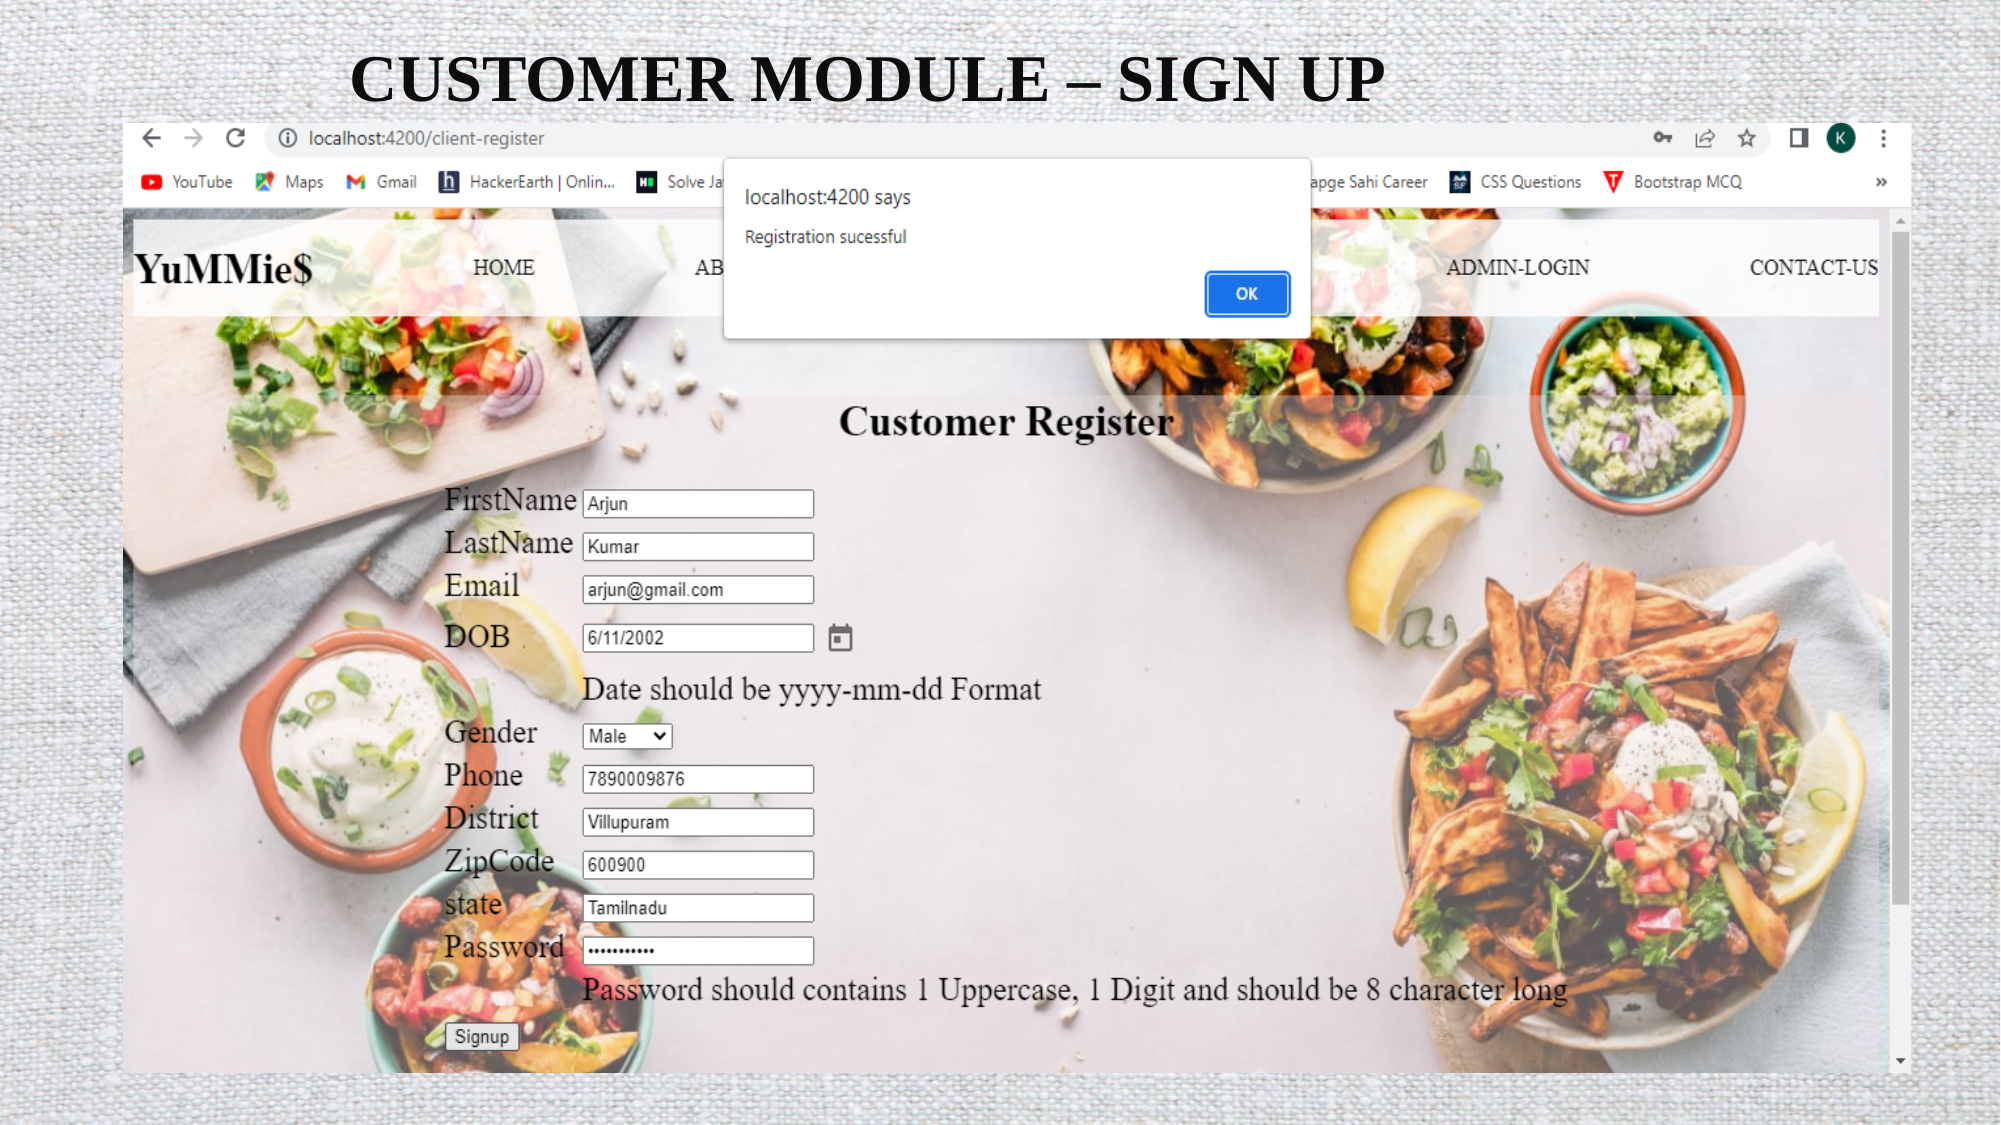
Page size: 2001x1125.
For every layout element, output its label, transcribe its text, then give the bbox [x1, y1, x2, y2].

text_box CUSTOMER MODULE – SIGN UP [213, 27, 1406, 123]
picture [0, 0, 2001, 1125]
